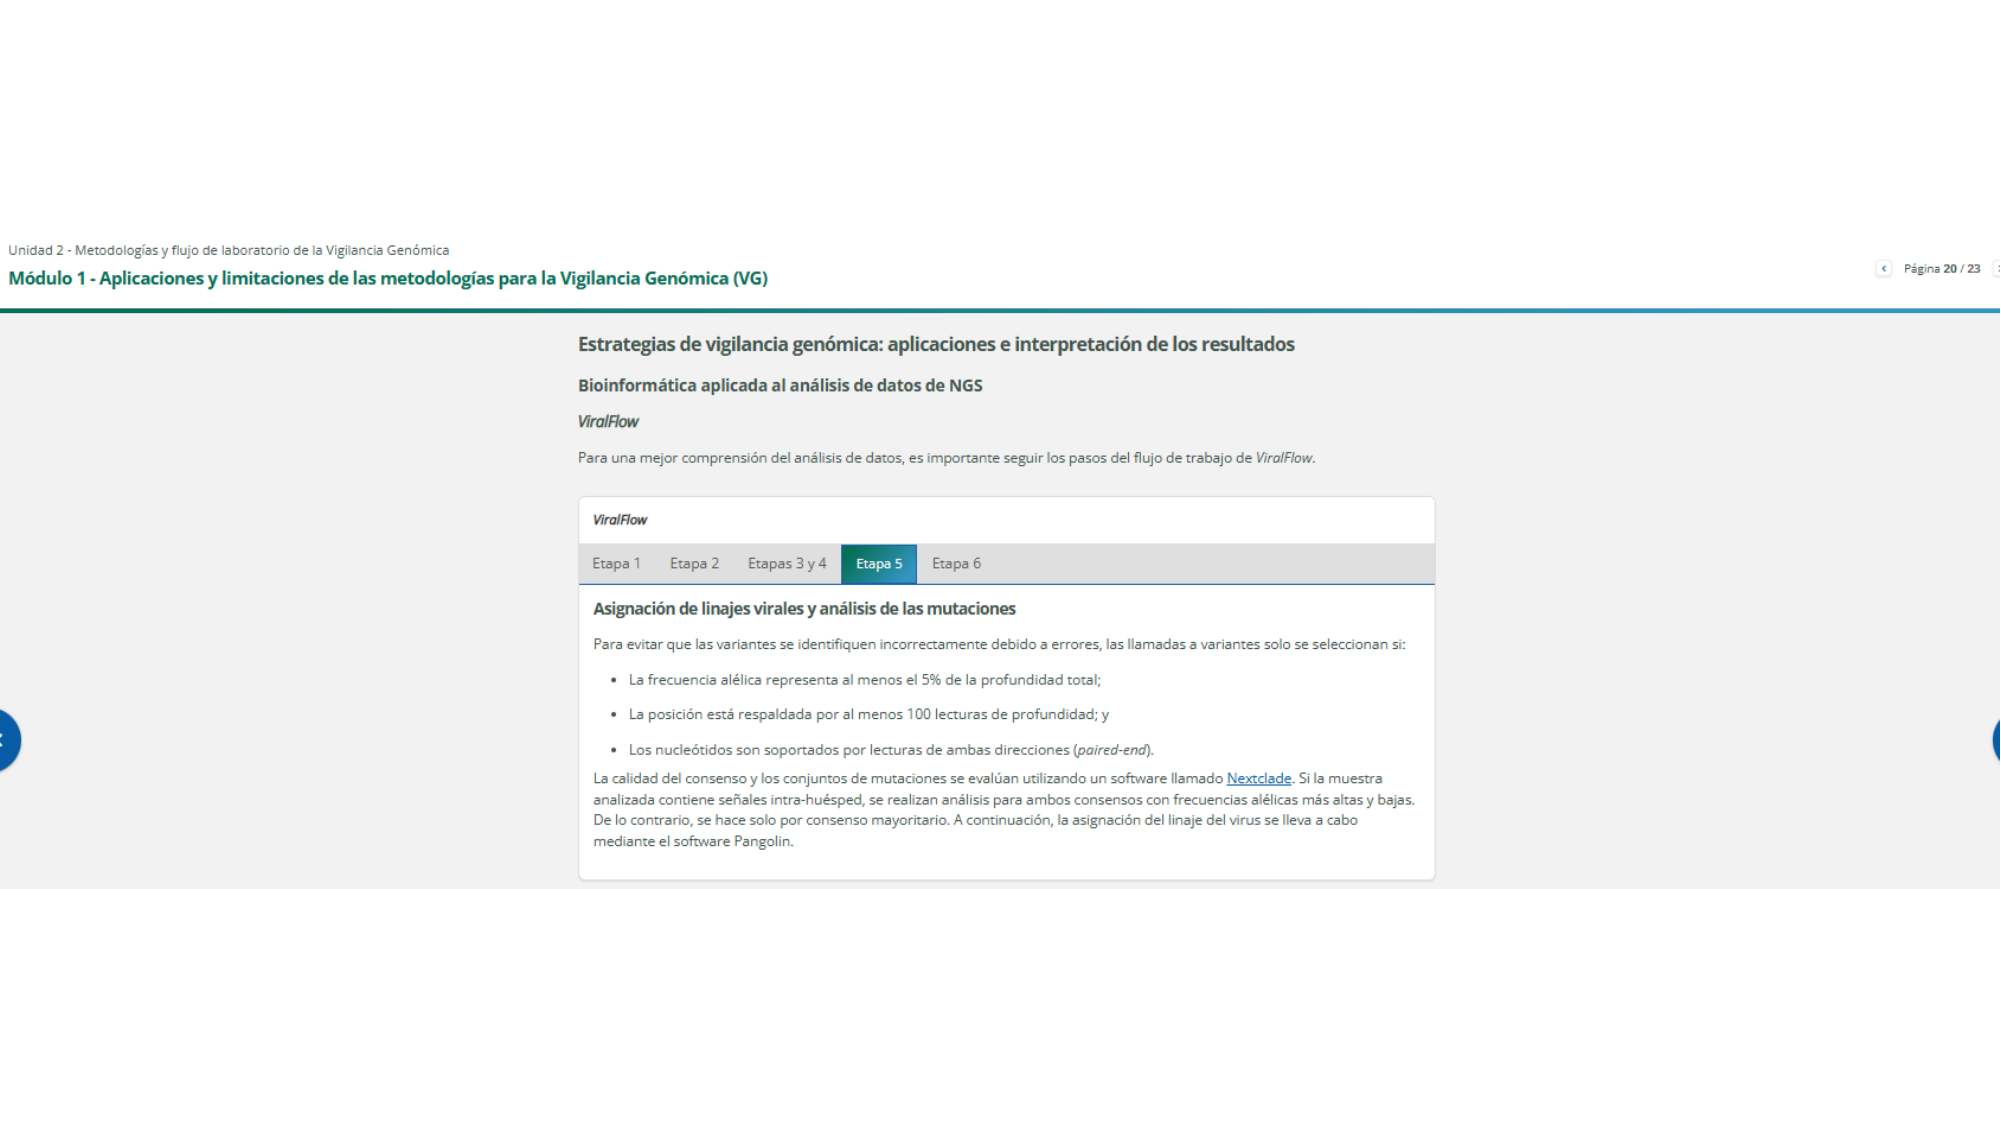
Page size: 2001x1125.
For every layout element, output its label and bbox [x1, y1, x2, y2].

picture [0, 236, 2000, 889]
